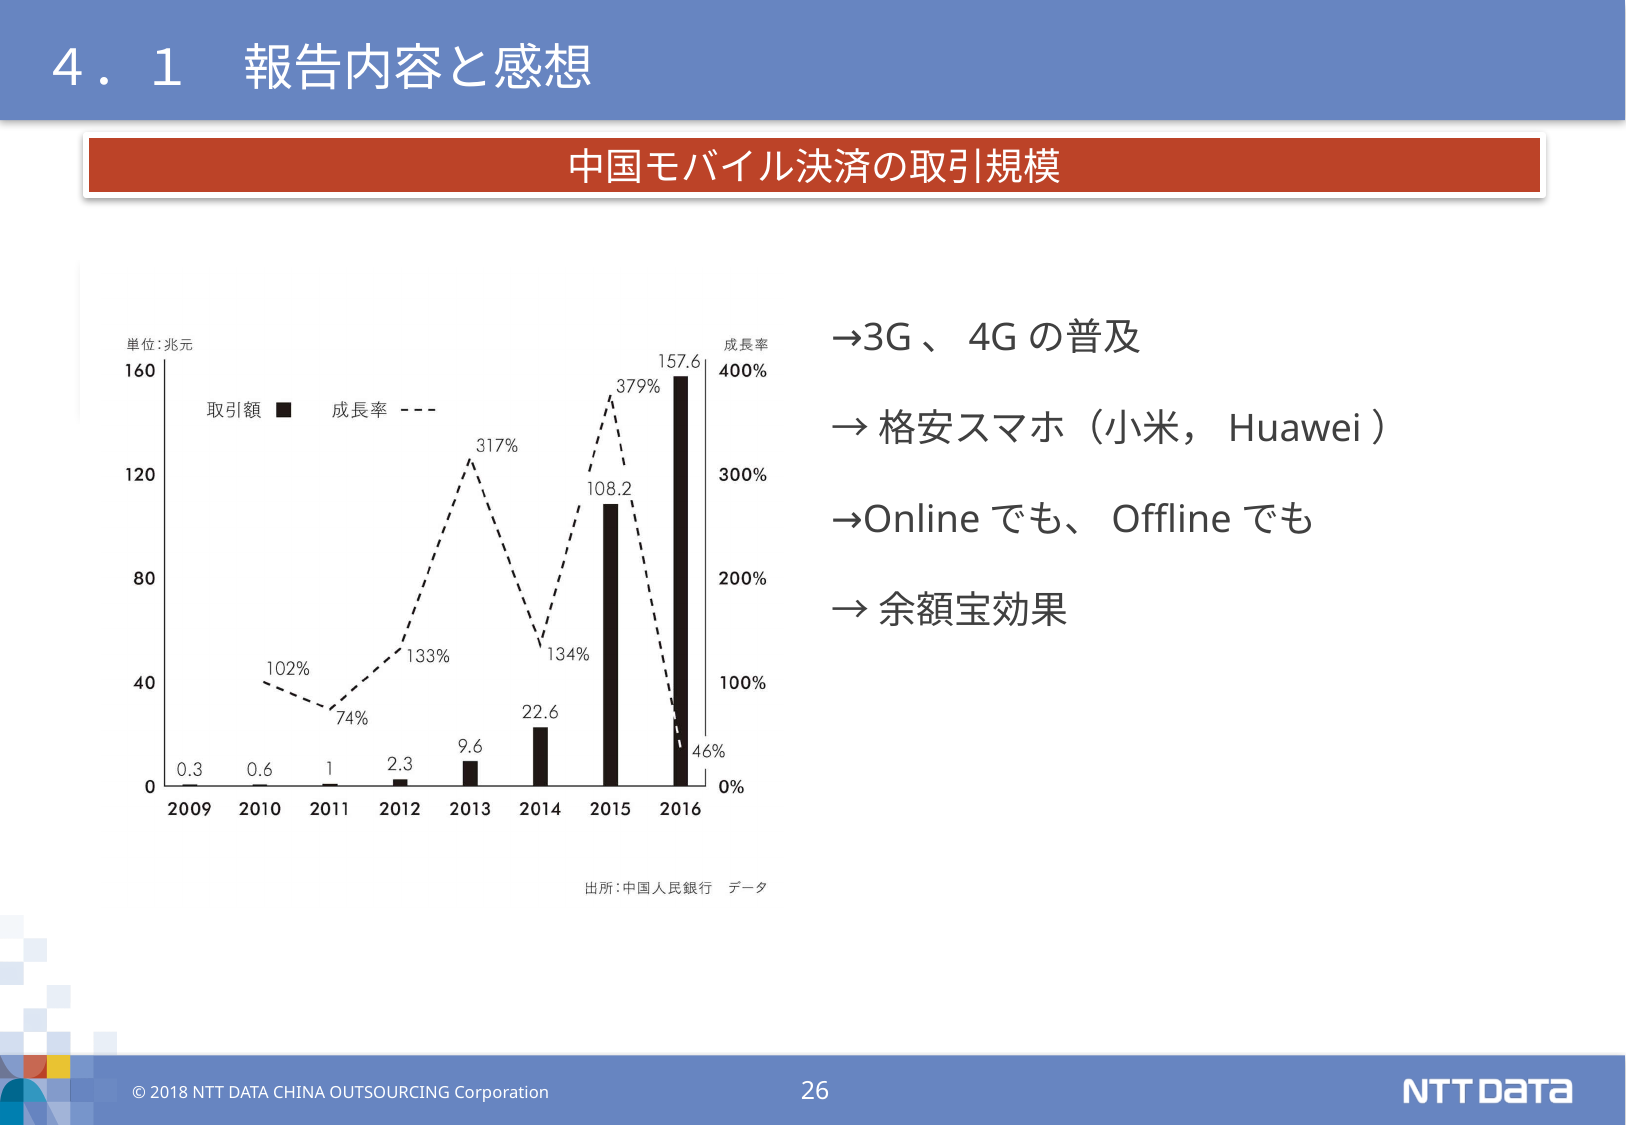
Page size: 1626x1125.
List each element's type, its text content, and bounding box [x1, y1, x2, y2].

picture [0, 915, 117, 1125]
picture [100, 266, 785, 909]
title ４．１ 報告内容と感想 [28, 0, 1600, 121]
picture [1391, 1066, 1585, 1116]
text_box →3G、4Gの普及 →格安スマホ（小米，Huawei） →Onlineでも、Offlineでも →余額宝効果 [816, 260, 1564, 639]
text_box 中国モバイル決済の取引規模 [83, 132, 1546, 198]
